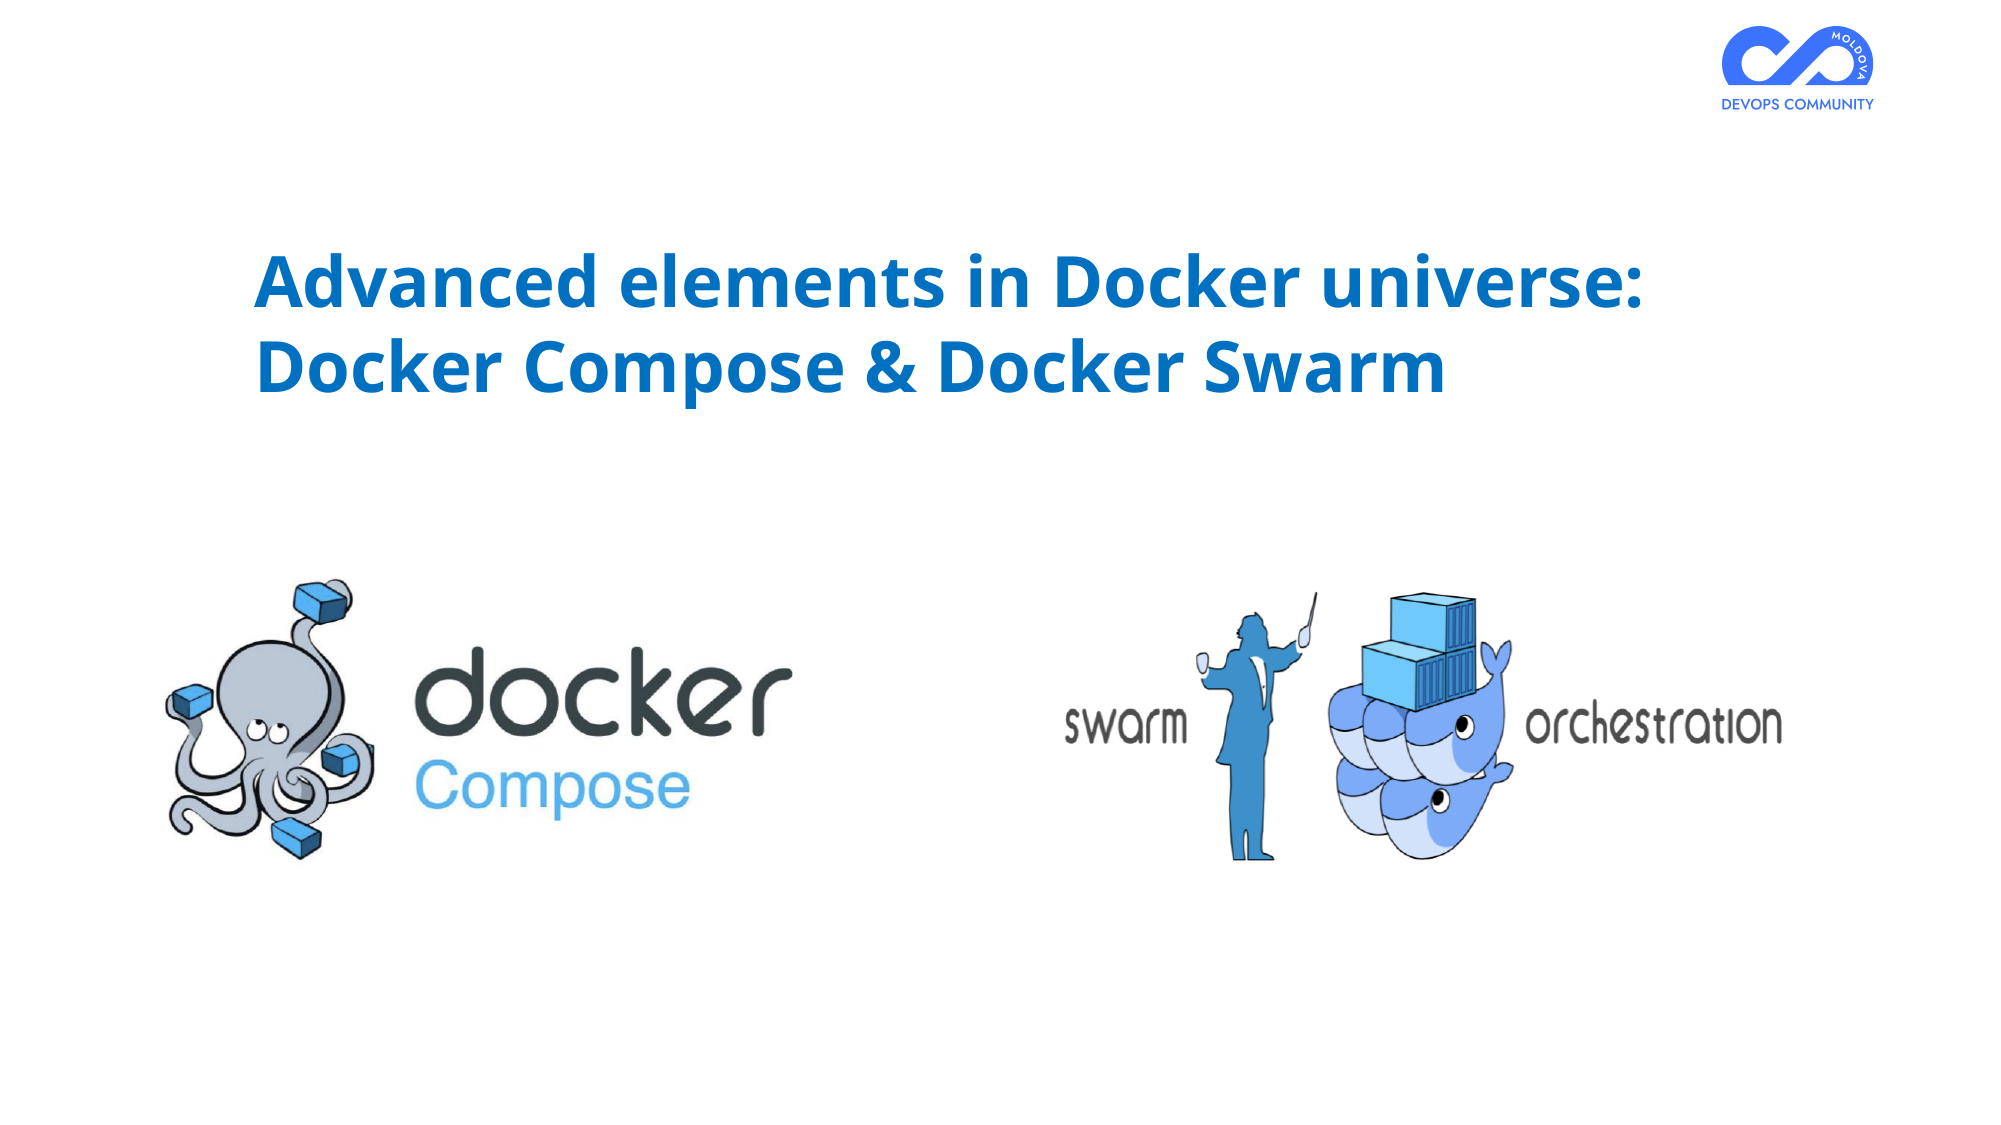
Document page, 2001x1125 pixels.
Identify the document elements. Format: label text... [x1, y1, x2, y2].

picture [79, 547, 844, 896]
text_box Advanced elements in Docker universe: Docker Compose & Docker Swarm [239, 229, 1761, 499]
picture [1043, 525, 1808, 896]
picture [1722, 26, 1874, 110]
